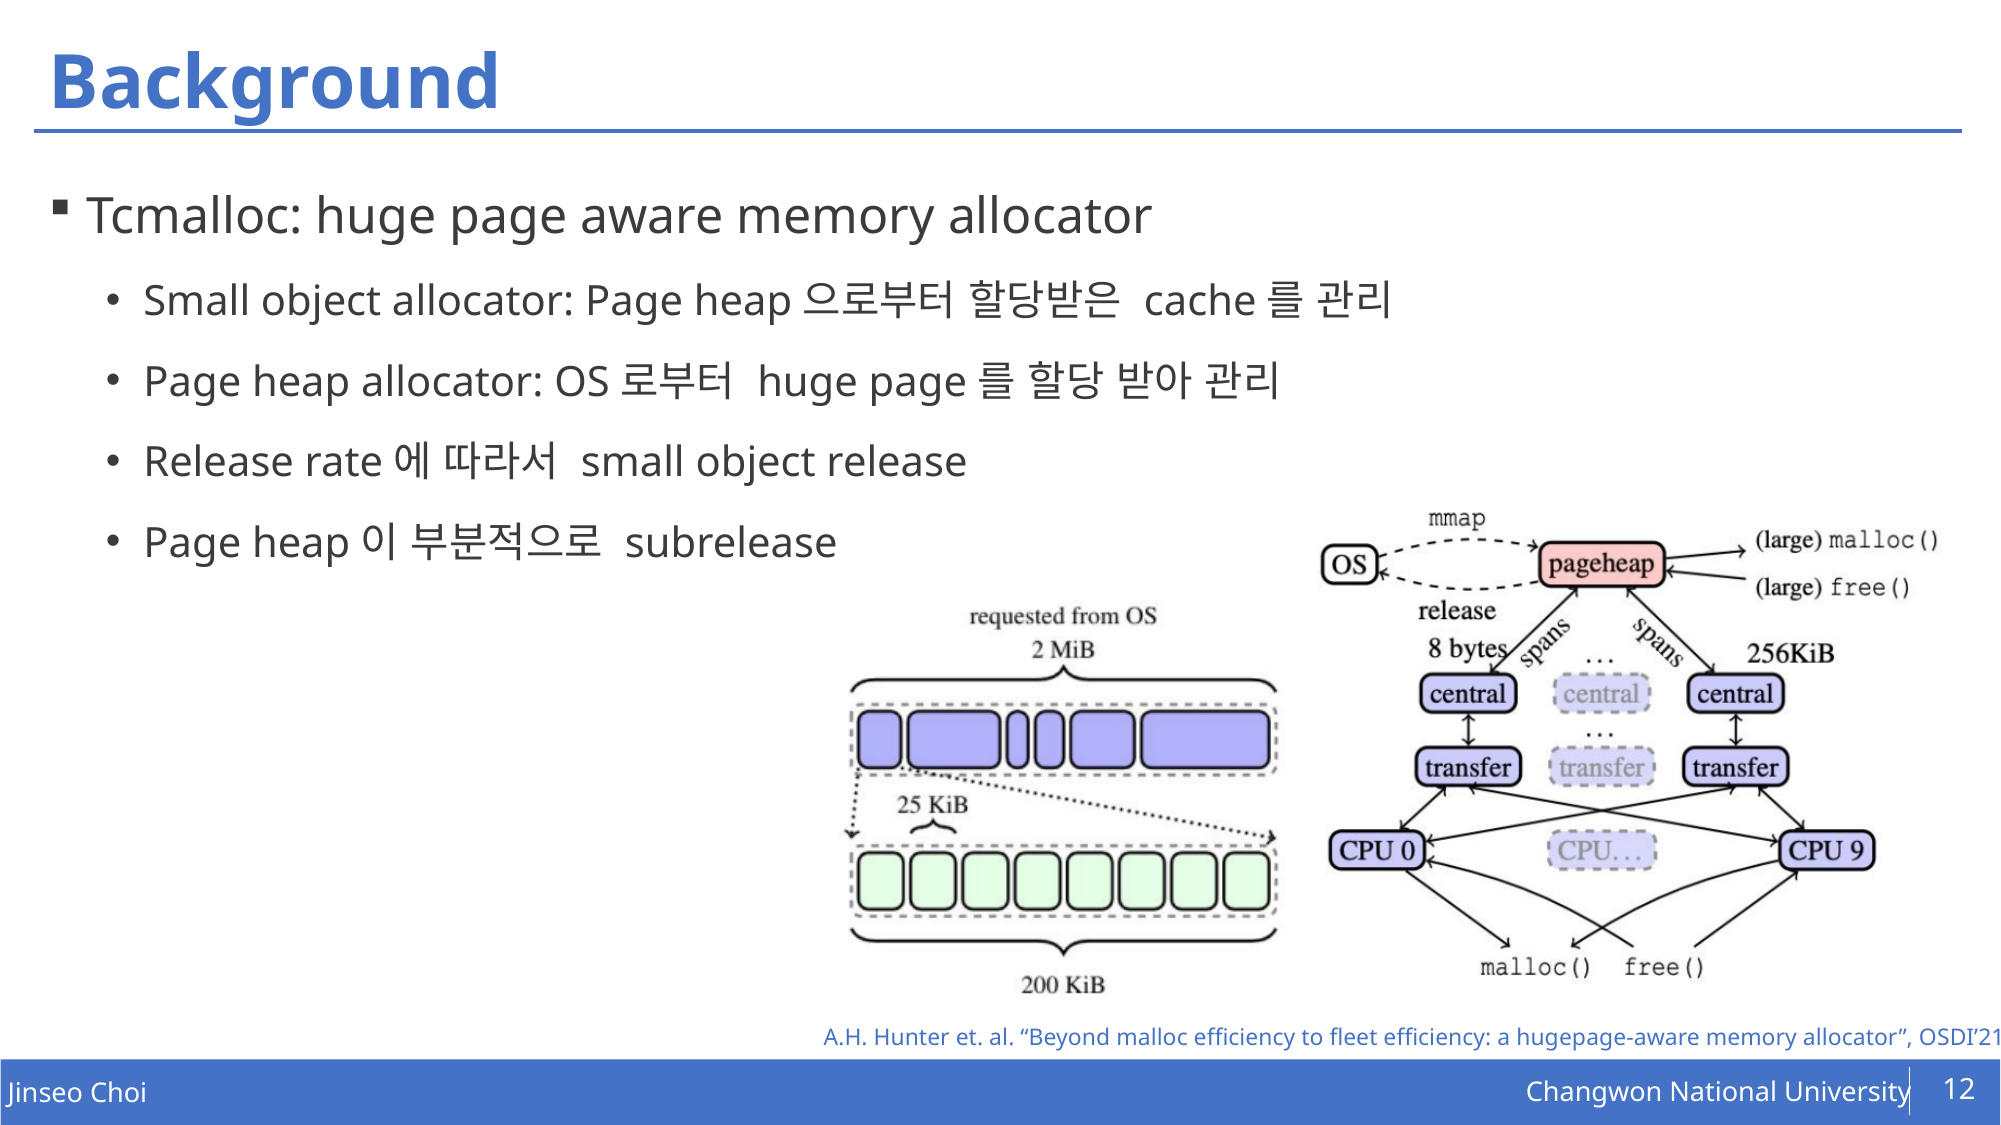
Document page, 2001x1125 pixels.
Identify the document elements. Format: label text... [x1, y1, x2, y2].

text_box A.H. Hunter et. al. “Beyond malloc efficiency to fleet efficiency: a hugepage-aware memory allocator”, OSDI’21 [808, 1014, 2000, 1058]
slide_number 12 [1922, 1060, 1996, 1121]
list Tcmalloc: huge page aware memory allocator Small object allocator: Page heap으로부터 할당받은 cache를 관리 Page heap allocator: OS로부터 huge page를 할당 받아 관리 Release rate에 따라서 small object release Page heap이 부분적으로 subrelease [33, 152, 1963, 997]
picture [797, 479, 1959, 1015]
title Background [33, 27, 1963, 143]
